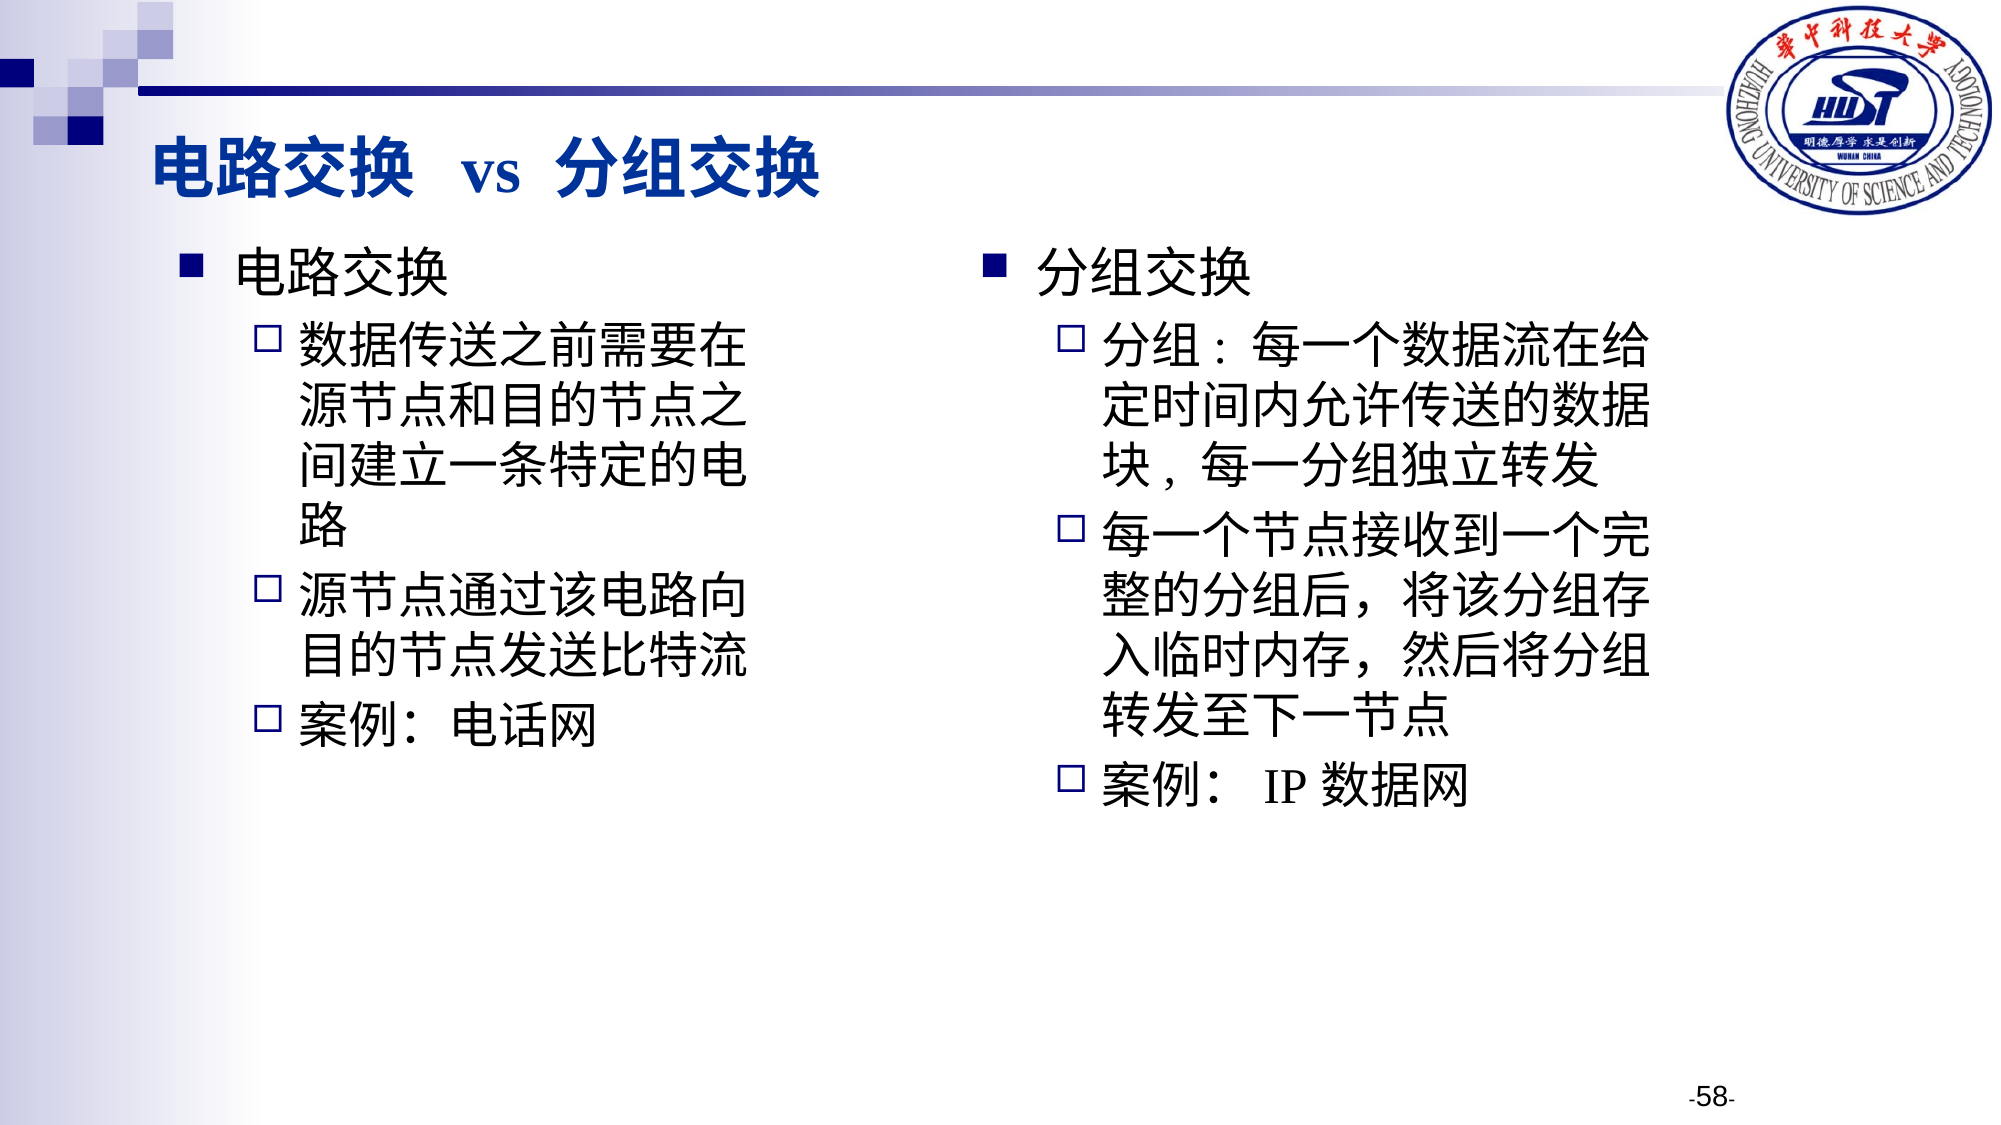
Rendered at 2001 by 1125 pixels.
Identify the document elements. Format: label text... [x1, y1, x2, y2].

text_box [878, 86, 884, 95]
picture [1724, 1, 1993, 219]
list 电路交换 数据传送之前需要在源节点和目的节点之间建立一条特定的电路 源节点通过该电路向目的节点发送比特流 案例：电话网 [161, 231, 790, 1106]
list 分组交换 分组: 每一个数据流在给定时间内允许传送的数据块, 每一分组独立转发 每一个节点接收到一个完整的分组后，将该分组存入临时内存，然后将分组转发至下一节点 案例：IP数据网 [964, 231, 1675, 1106]
title 电路交换 vs 分组交换 [133, 112, 1504, 219]
text_box -58- [1400, 1070, 1750, 1125]
